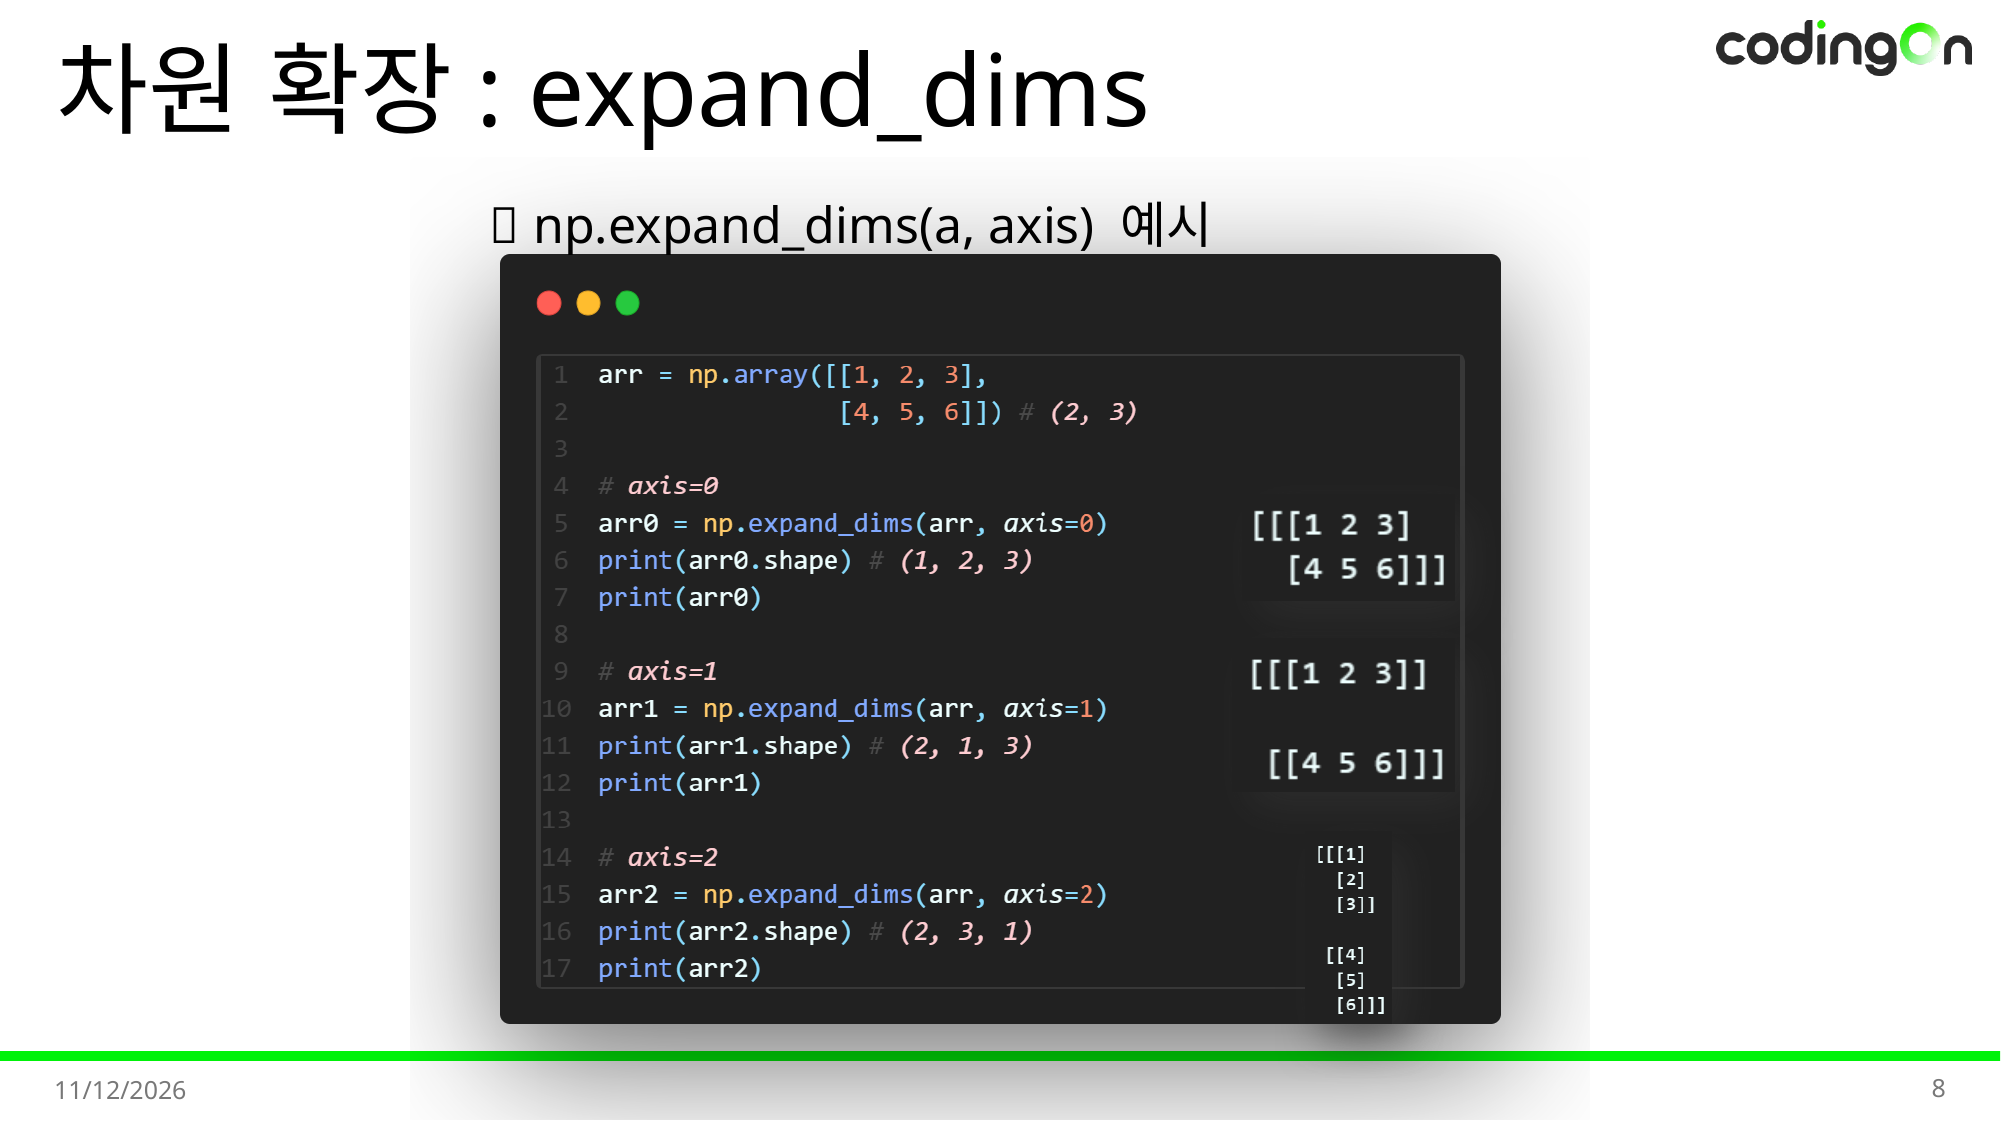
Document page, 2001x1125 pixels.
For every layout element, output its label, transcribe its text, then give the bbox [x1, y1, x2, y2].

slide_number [39, 1061, 490, 1122]
picture [410, 157, 1590, 1120]
title 차원 확장: expand_dims [41, 0, 1767, 188]
picture [1767, 20, 1972, 76]
slide_number 8 [1590, 1059, 1961, 1120]
